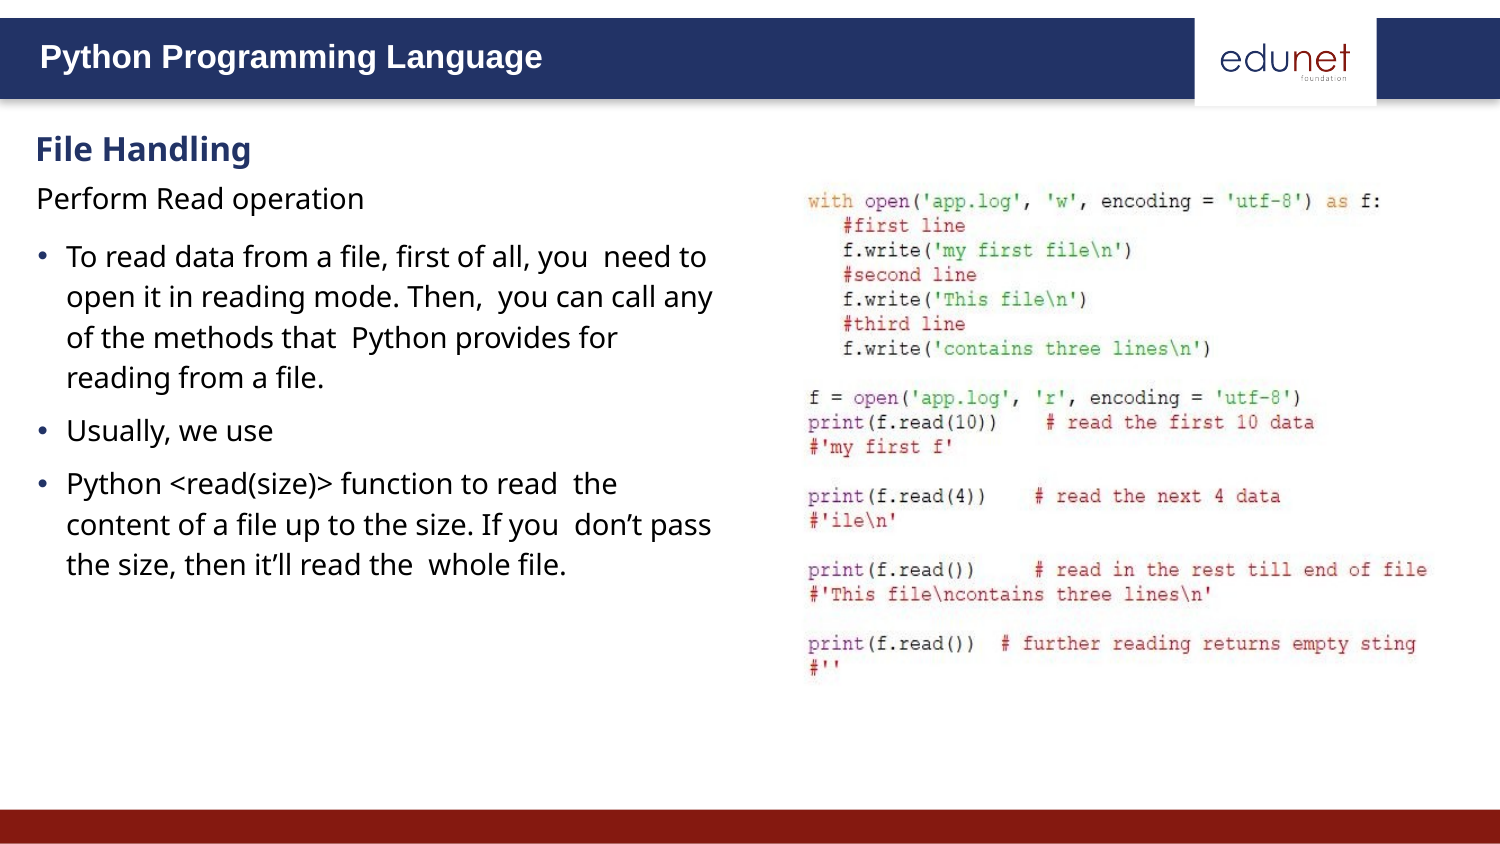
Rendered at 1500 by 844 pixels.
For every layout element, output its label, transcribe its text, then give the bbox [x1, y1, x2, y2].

text_box To read data from a file, first of all, you need to open it in reading mode. Then, you can call any of the methods that Python provides for reading from a file. Usually, we use Python <read(size)> function to read the content of a file up to the size. If you don’t pass the size, then it’ll read the whole file. [37, 230, 723, 582]
picture [785, 161, 1440, 699]
title File Handling [32, 125, 519, 269]
text_box Perform Read operation [35, 171, 750, 215]
picture [1215, 38, 1356, 86]
